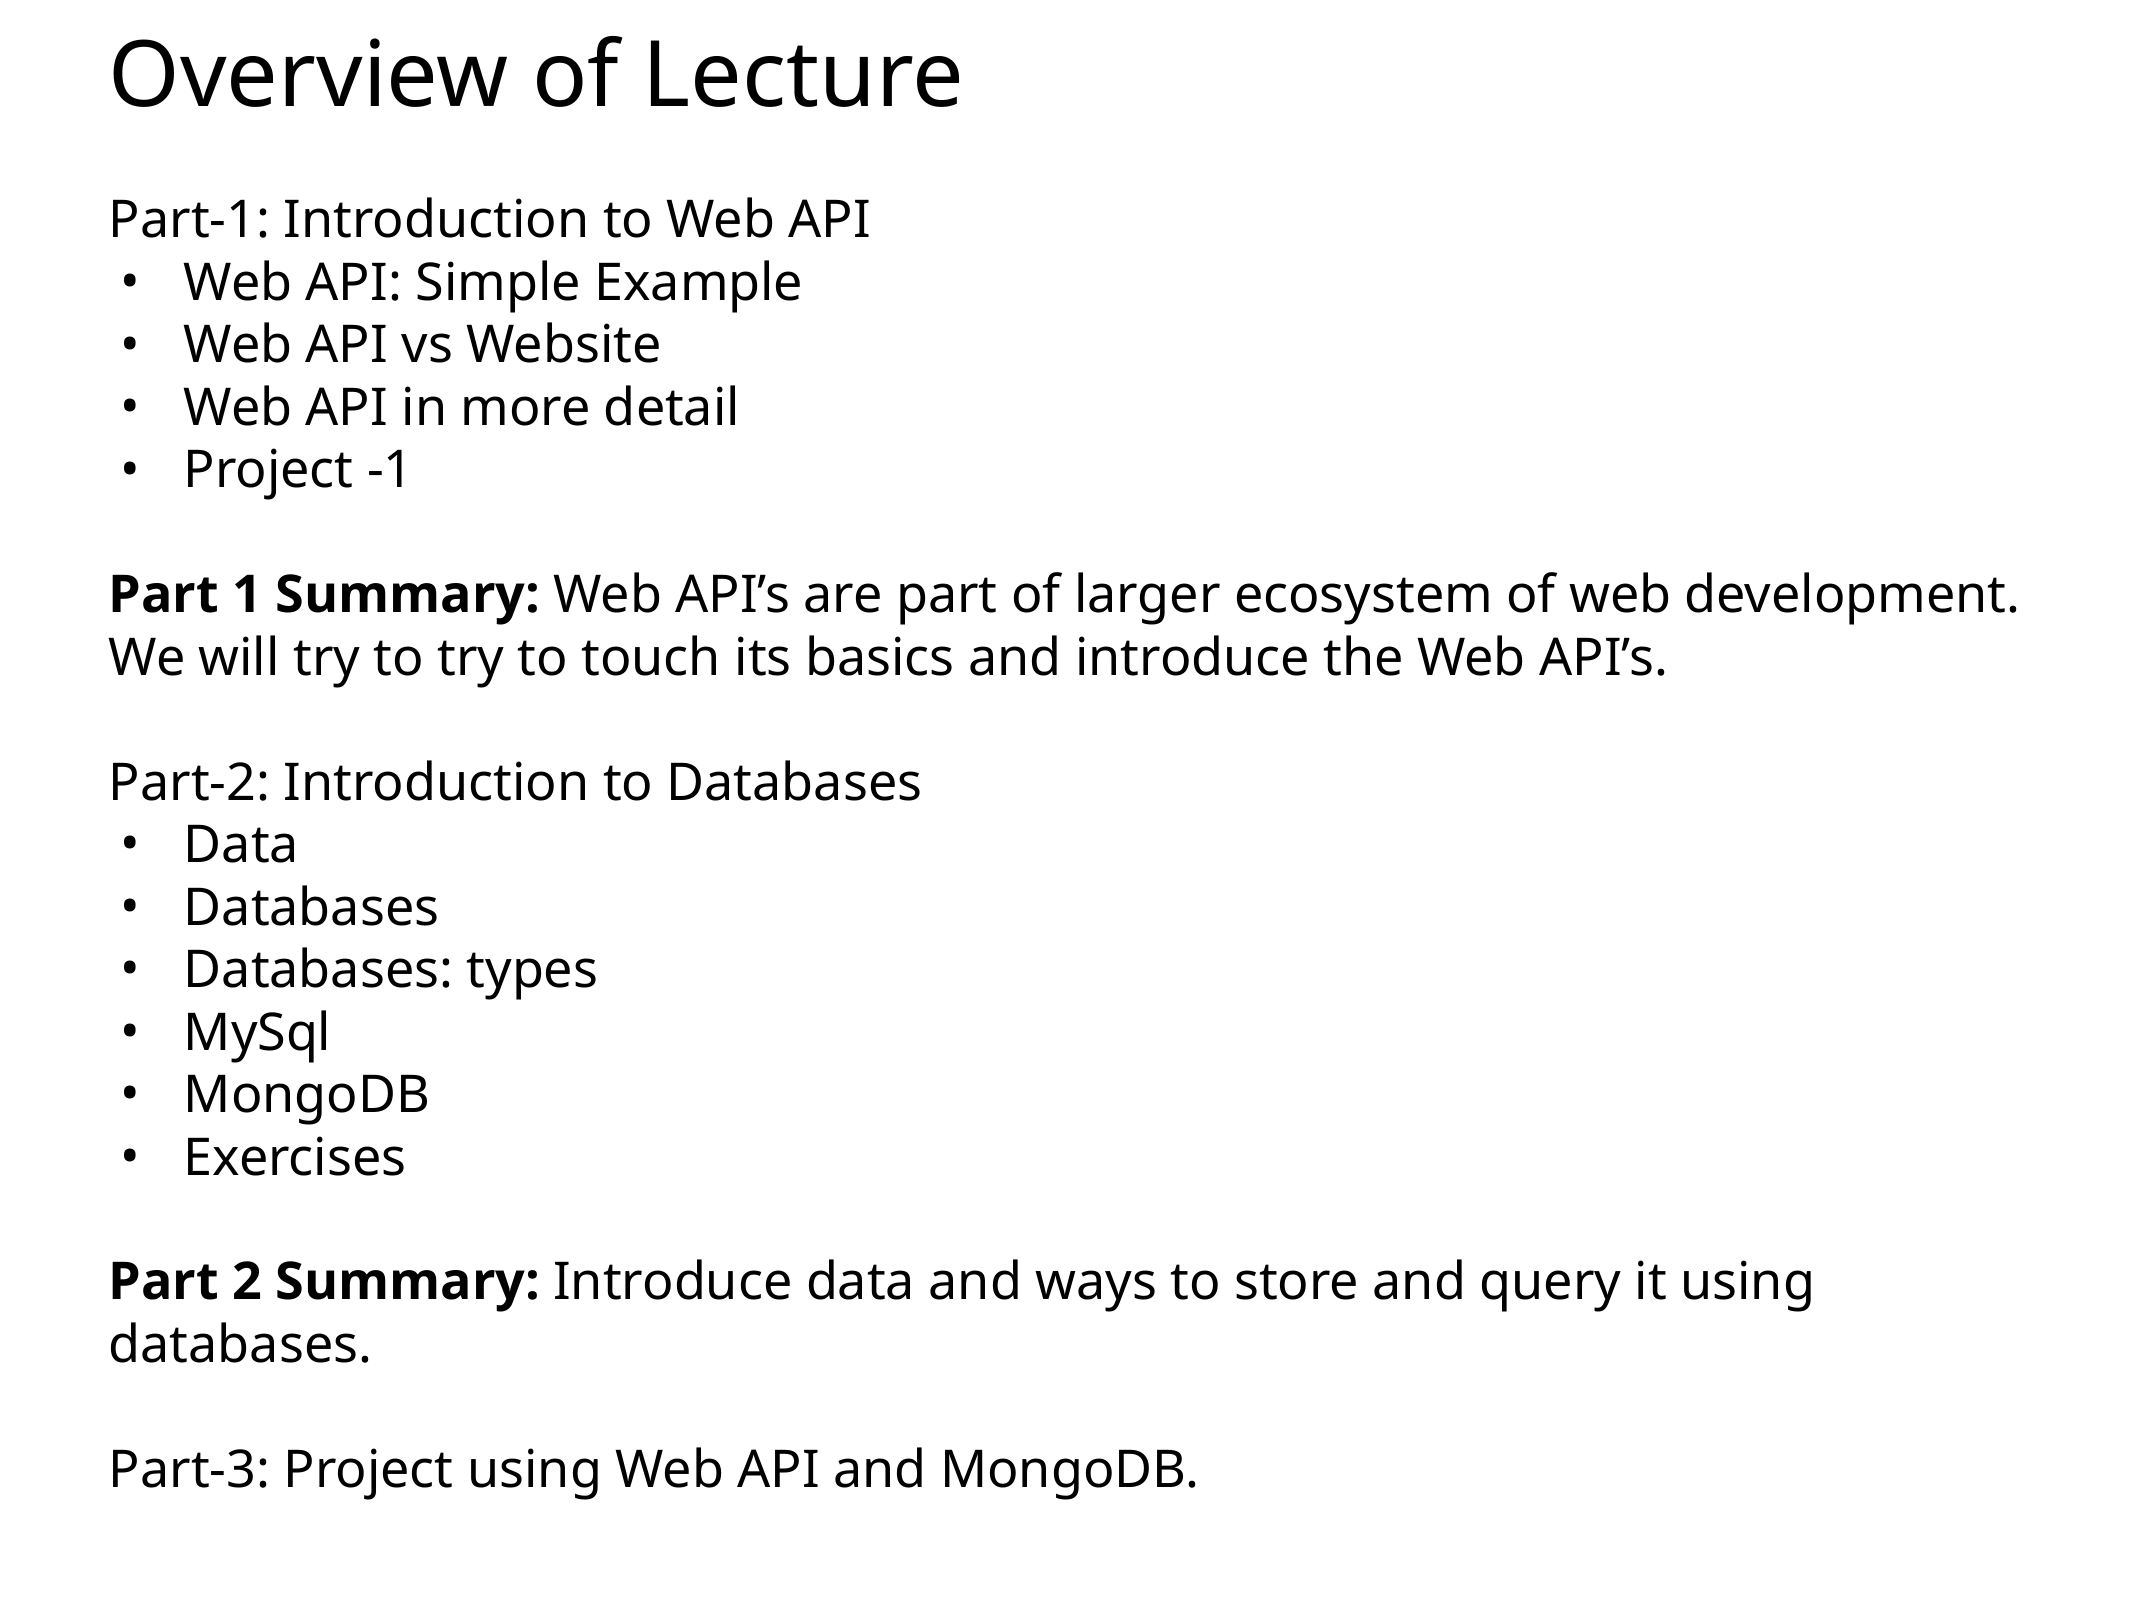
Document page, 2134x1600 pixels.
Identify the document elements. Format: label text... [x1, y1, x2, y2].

title Overview of Lecture [93, 0, 2040, 170]
list Part-1: Introduction to Web API Web API: Simple Example Web API vs Website Web API in more detail Project -1 Part 1 Summary: Web API’s are part of larger ecosystem of web development. We will try to try to touch its basics and introduce the Web API’s. Part-2: Introduction to Databases Data Databases Databases: types MySql MongoDB Exercises Part 2 Summary: Introduce data and ways to store and query it using databases. Part-3: Project using Web API and MongoDB. [93, 170, 2040, 1600]
